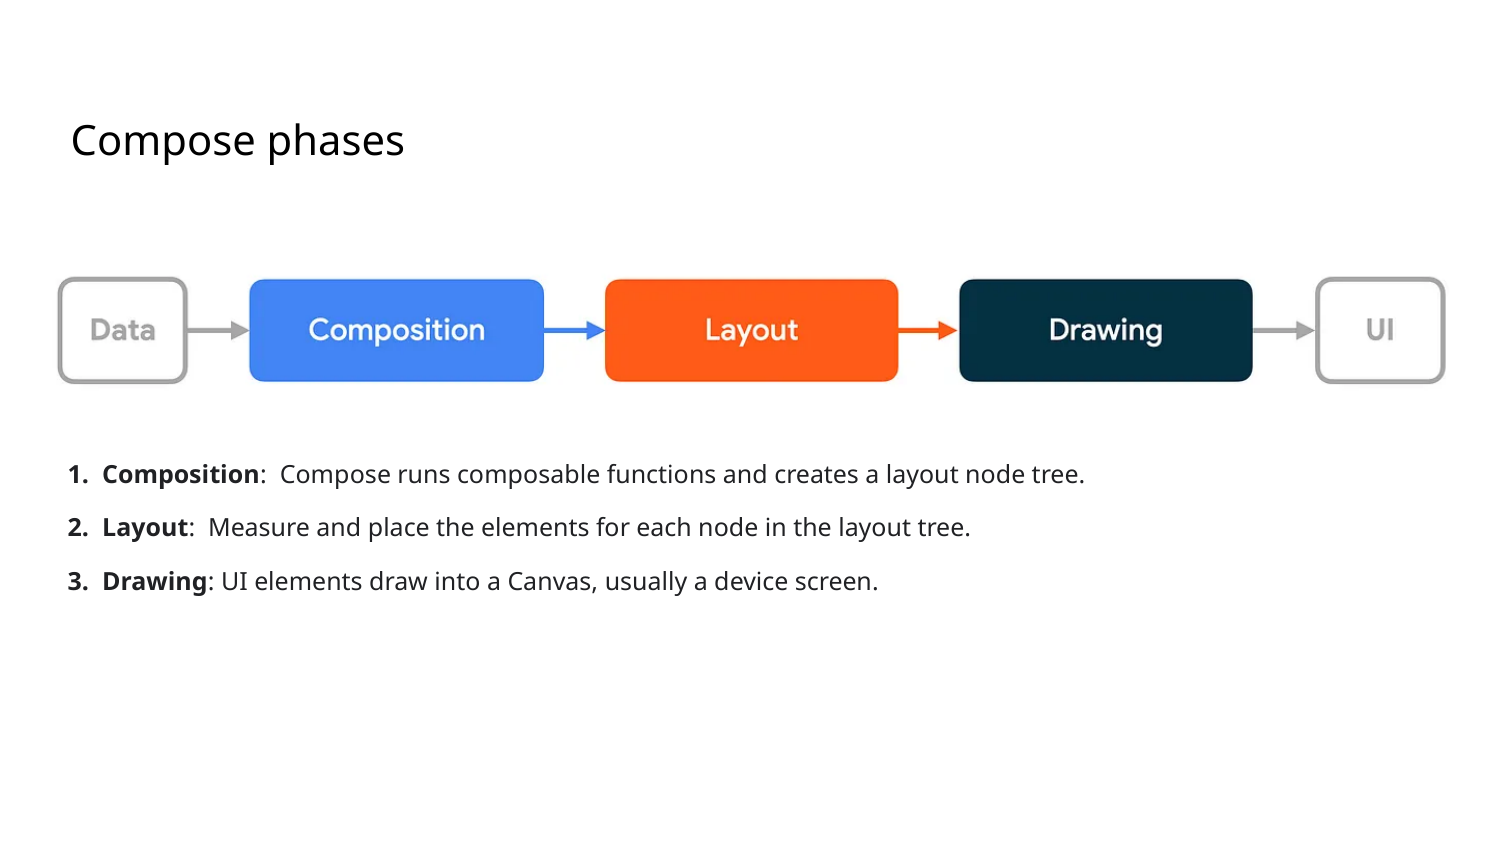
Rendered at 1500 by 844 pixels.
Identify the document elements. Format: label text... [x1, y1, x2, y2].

picture [31, 234, 1483, 430]
text_box 1. Composition: Compose runs composable functions and creates a layout node tree. 2. Layout: Measure and place the elements for each node in the layout tree. 3. Drawing: UI elements draw into a Canvas, usually a device screen. [52, 439, 1448, 610]
text_box Compose phases [70, 123, 460, 164]
